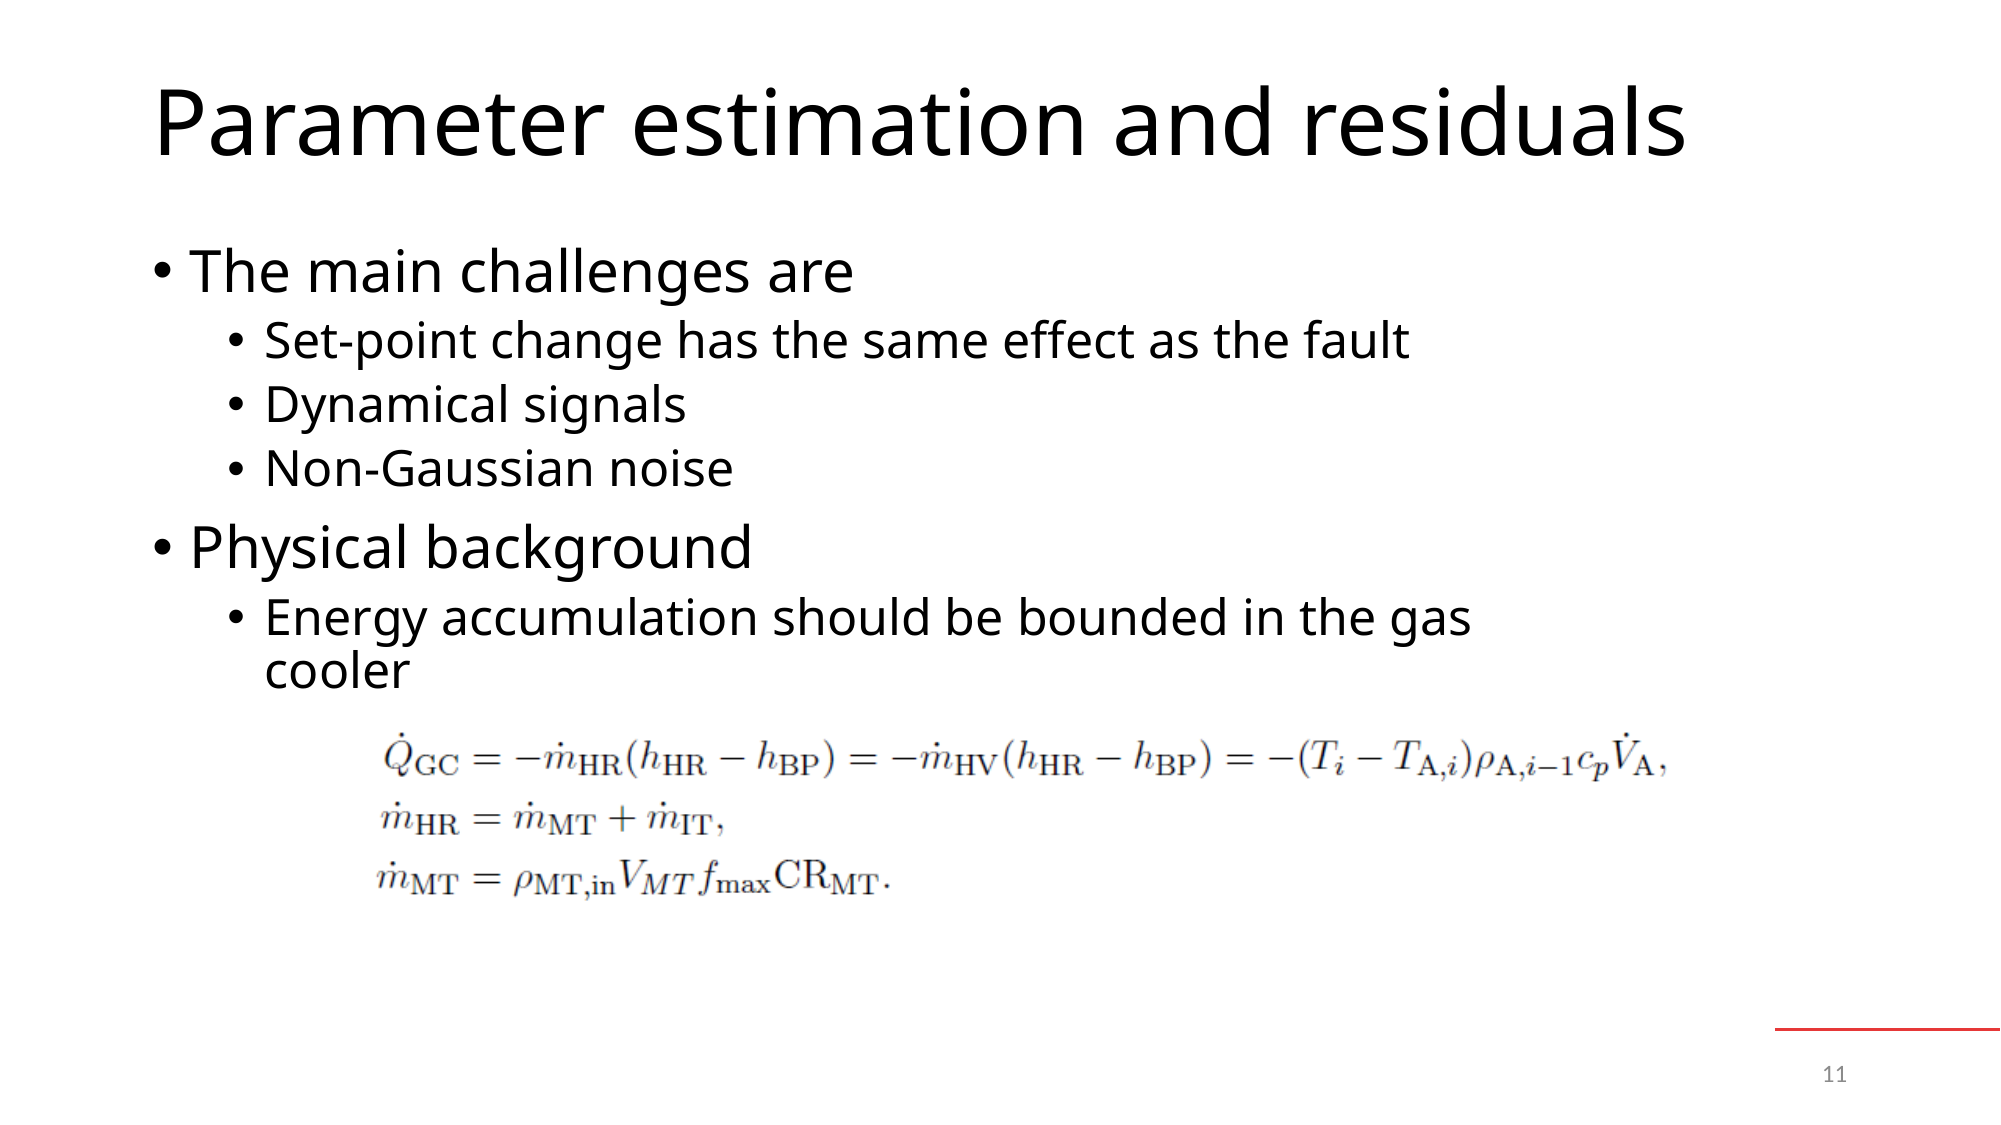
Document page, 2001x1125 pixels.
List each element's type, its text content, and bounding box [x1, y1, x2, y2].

text_box The main challenges are Set-point change has the same effect as the fault Dynamical signals Non-Gaussian noise Physical background Energy accumulation should be bounded in the gas cooler [137, 234, 1499, 814]
picture [374, 722, 1681, 904]
slide_number 11 [1412, 1042, 1863, 1103]
title Parameter estimation and residuals [137, 16, 1863, 235]
